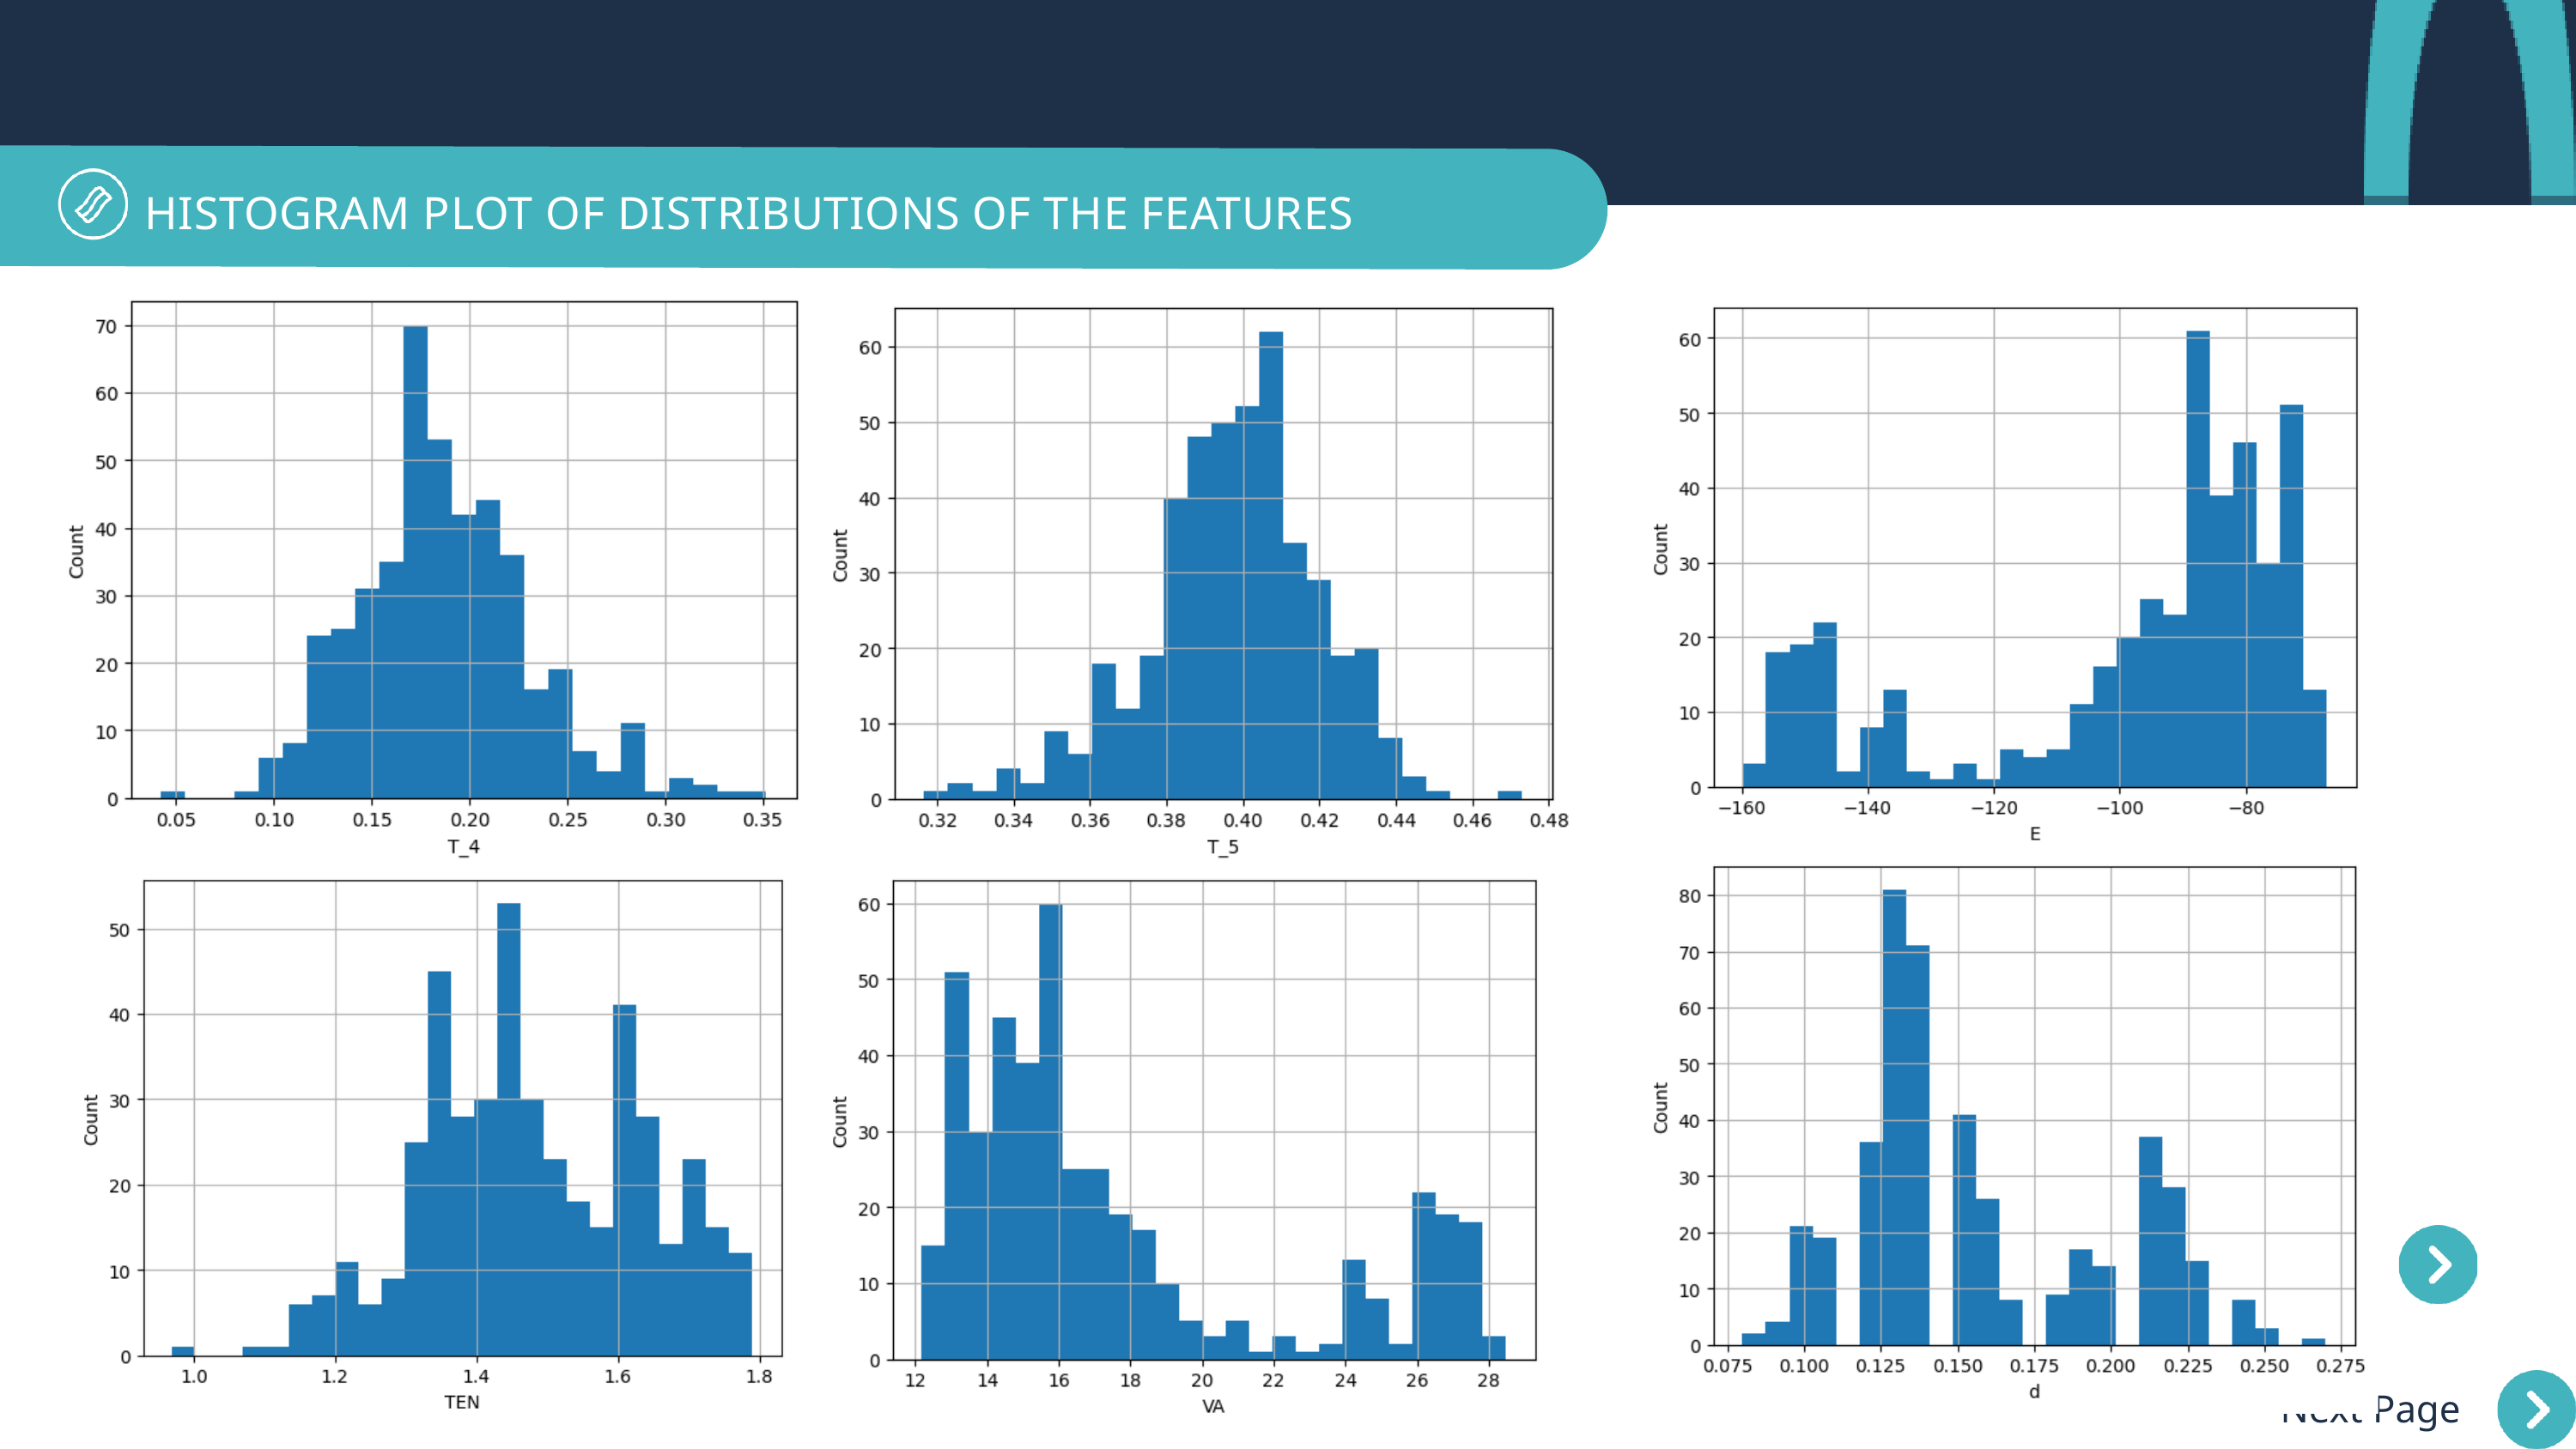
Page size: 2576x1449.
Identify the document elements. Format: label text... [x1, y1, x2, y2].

text_box [55, 168, 128, 242]
text_box [819, 296, 1582, 870]
text_box [2398, 1225, 2478, 1304]
text_box [0, 0, 2364, 205]
text_box [70, 869, 793, 1424]
text_box [2497, 1370, 2576, 1449]
text_box Next Page [2148, 1378, 2461, 1431]
text_box HISTOGRAM PLOT OF DISTRIBUTIONS OF THE FEATURES [144, 176, 1547, 239]
text_box [2364, 0, 2576, 206]
text_box [55, 289, 809, 870]
text_box [819, 869, 1547, 1428]
text_box [1640, 855, 2379, 1414]
text_box [1640, 296, 2368, 855]
